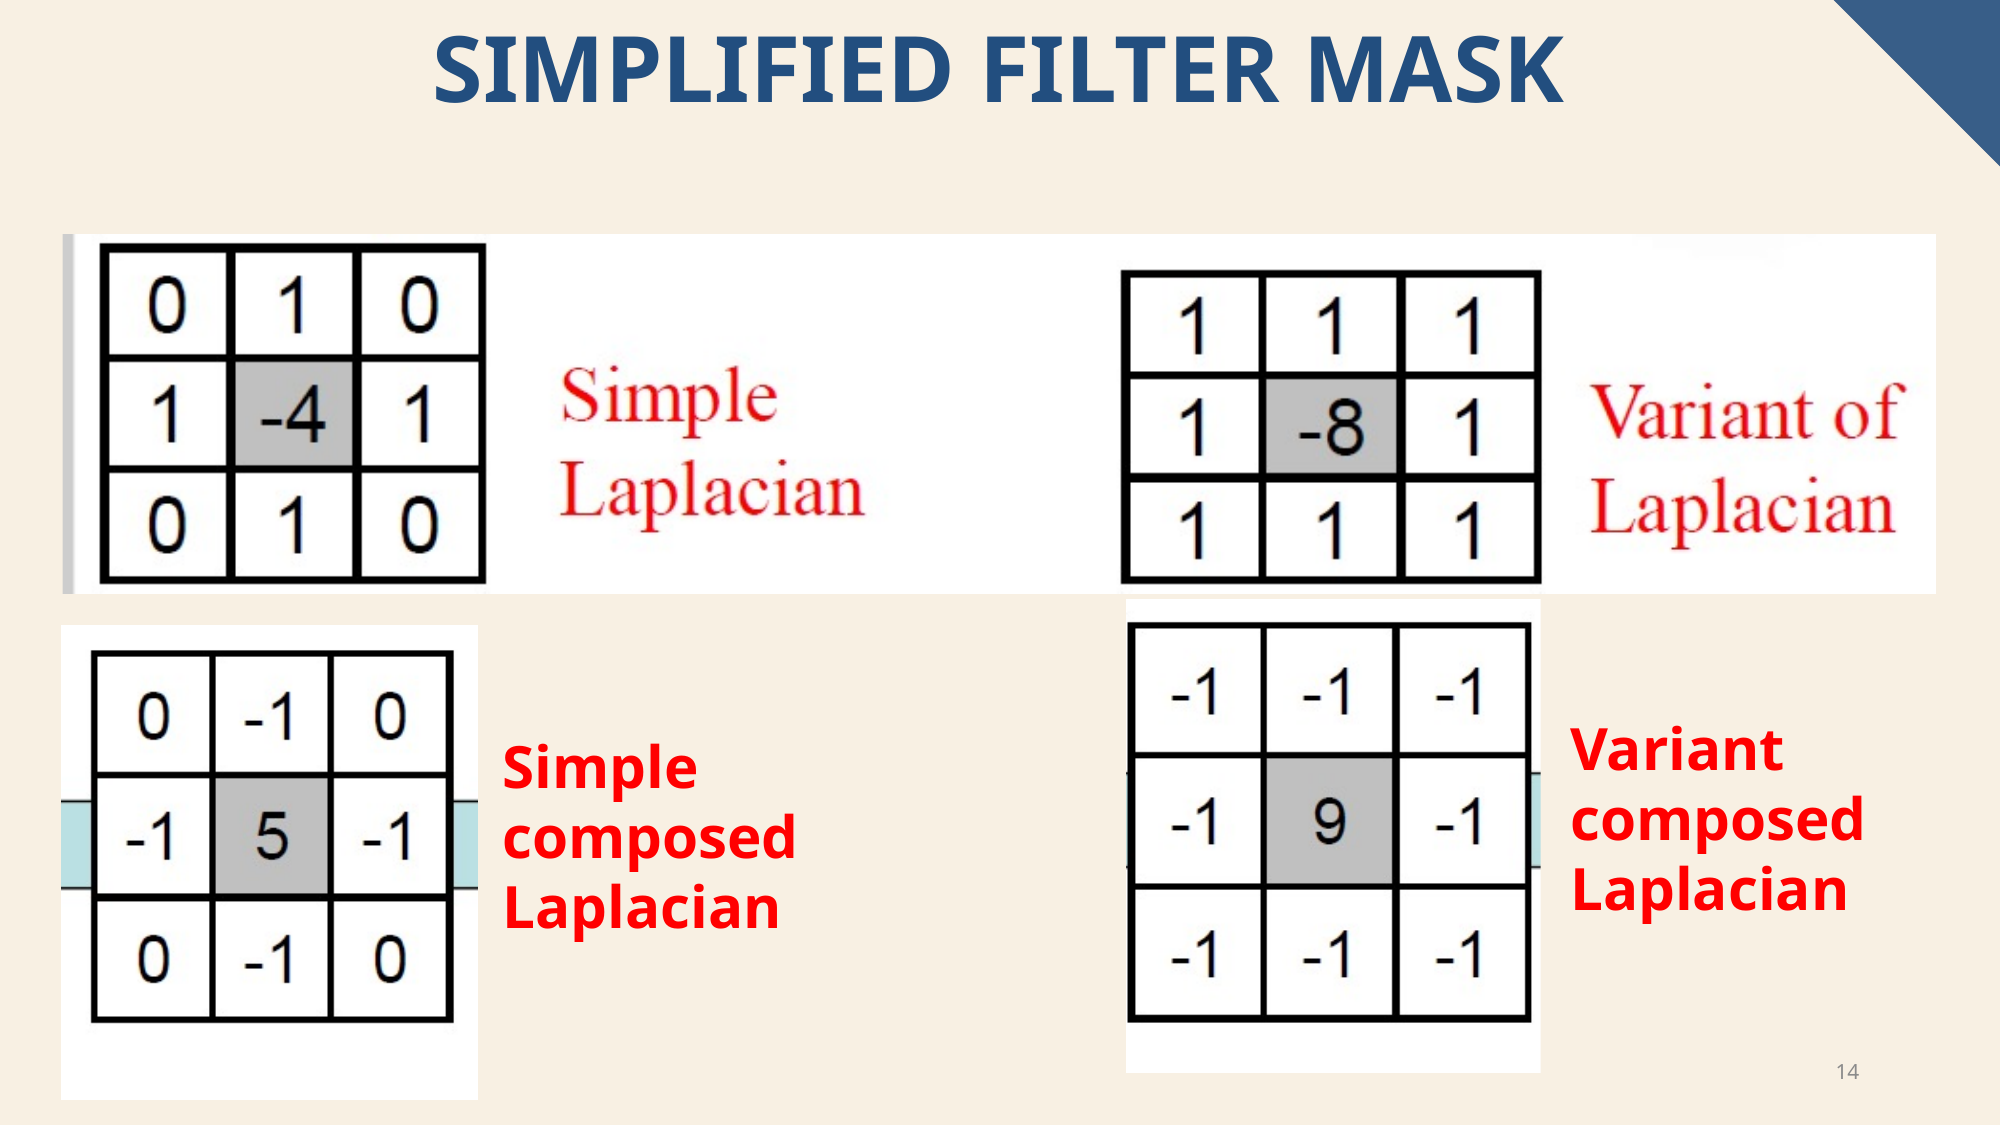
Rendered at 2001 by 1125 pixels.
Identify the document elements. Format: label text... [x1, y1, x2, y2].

picture [1125, 599, 1541, 1073]
picture [62, 234, 1936, 594]
picture [61, 625, 478, 1100]
text_box Variant composed Laplacian [1555, 704, 2000, 930]
title Simplified filter mask [124, 16, 1875, 146]
slide_number 14 [1799, 1042, 1875, 1103]
text_box Simple composed Laplacian [487, 722, 989, 948]
